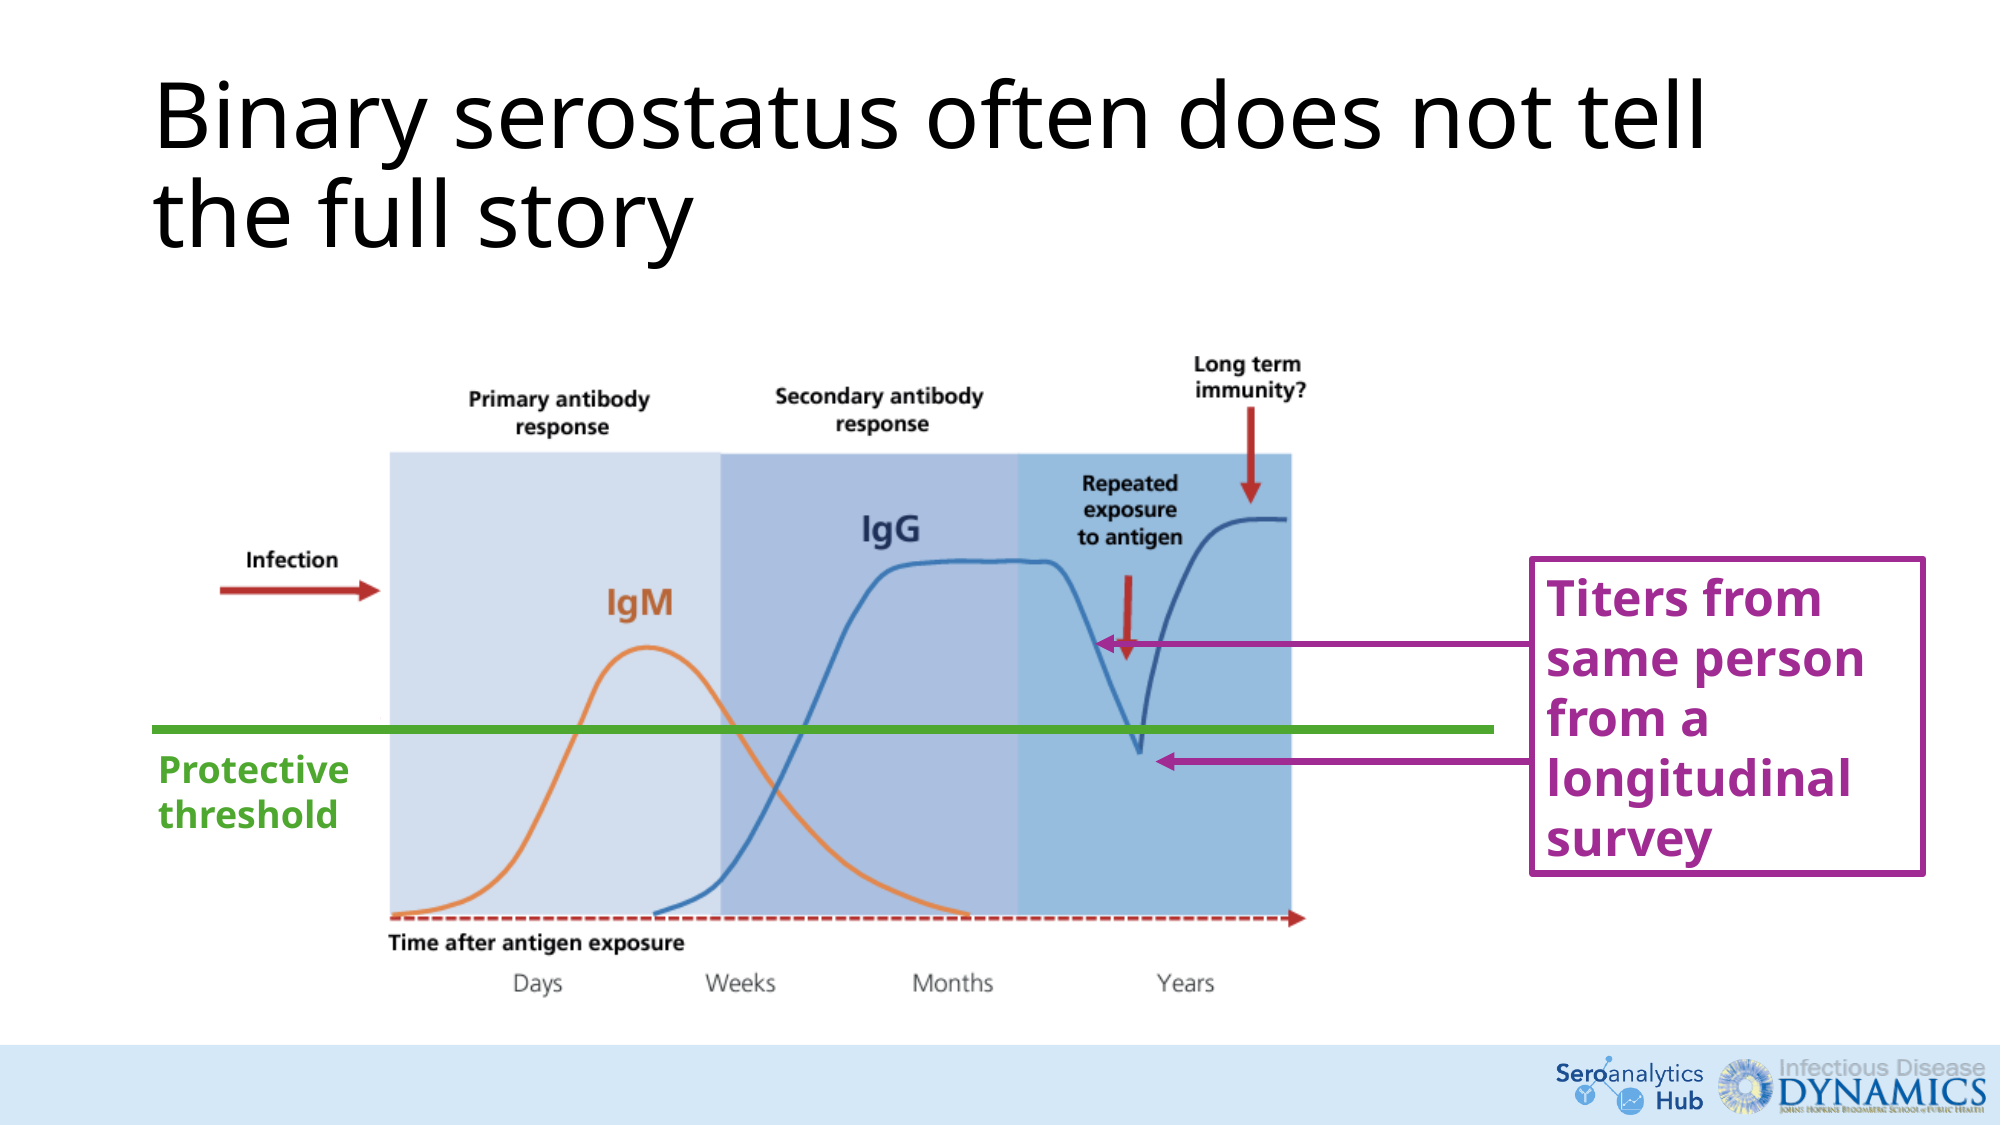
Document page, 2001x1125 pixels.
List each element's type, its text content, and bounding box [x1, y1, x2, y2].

picture [182, 730, 1337, 1027]
text_box Titers from same person from a longitudinal survey [1532, 558, 1924, 874]
picture [1719, 1059, 1986, 1115]
picture [182, 356, 1337, 728]
title Binary serostatus often does not tell the full story [137, 59, 1863, 278]
text_box Protective threshold [143, 738, 182, 844]
